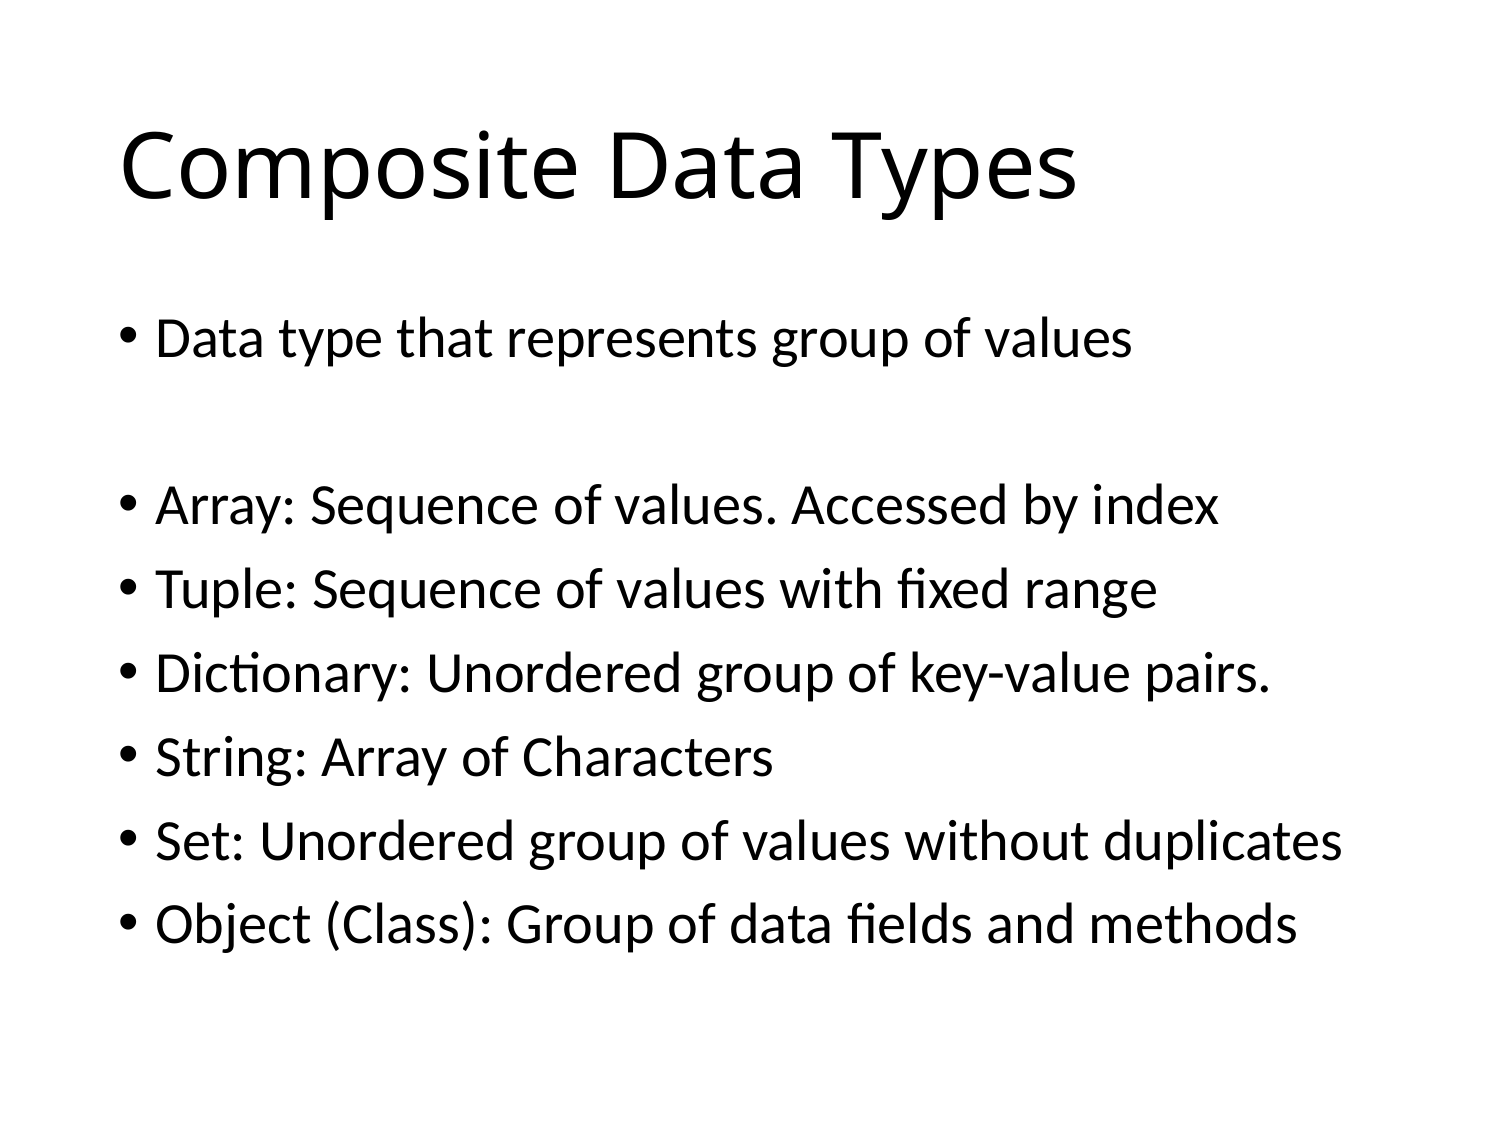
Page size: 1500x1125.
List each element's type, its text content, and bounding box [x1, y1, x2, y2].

list Data type that represents group of values Array: Sequence of values. Accessed by index Tuple: Sequence of values with fixed range Dictionary: Unordered group of key-value pairs. String: Array of Characters Set: Unordered group of values without duplicates Object (Class): Group of data fields and methods [103, 299, 1397, 1014]
title Composite Data Types [103, 59, 1397, 278]
